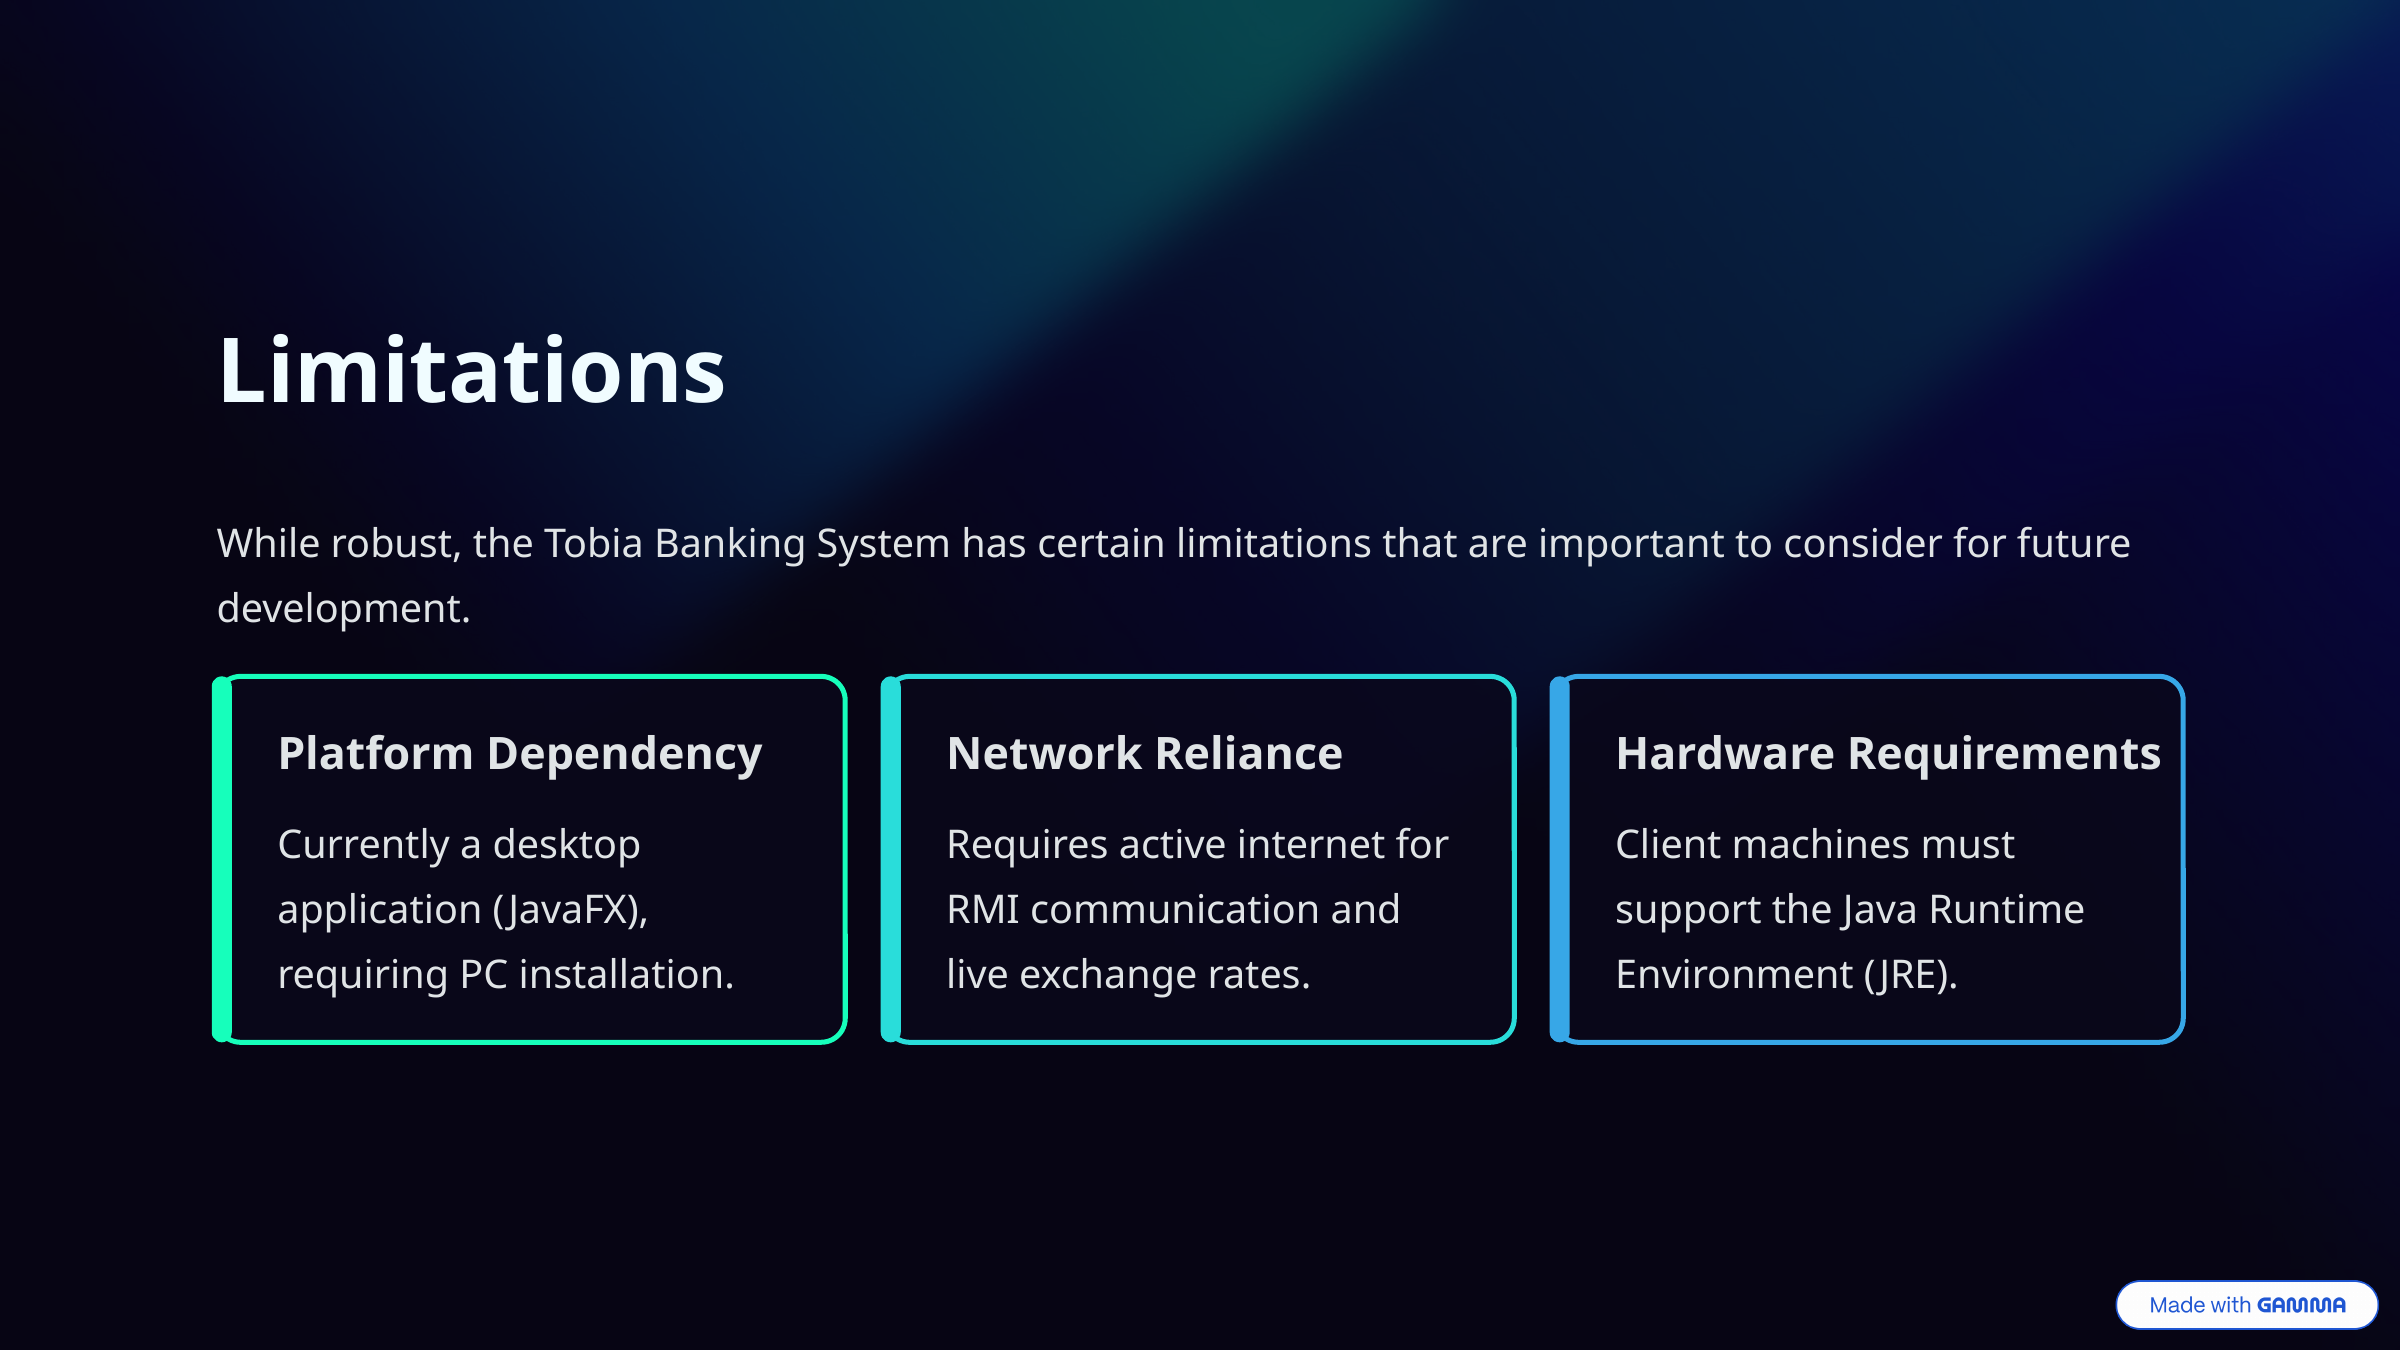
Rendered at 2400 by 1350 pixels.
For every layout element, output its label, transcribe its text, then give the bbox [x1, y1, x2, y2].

picture [2106, 1271, 2389, 1339]
text_box Network Reliance [946, 721, 1397, 779]
text_box [898, 676, 1515, 1043]
text_box Currently a desktop application (JavaFX), requiring PC installation. [277, 802, 800, 997]
text_box Client machines must support the Java Runtime Environment (JRE). [1615, 802, 2138, 997]
text_box Limitations [216, 307, 1117, 421]
text_box [1567, 676, 2184, 1043]
text_box [211, 676, 232, 1043]
text_box Platform Dependency [277, 721, 737, 779]
text_box [229, 676, 846, 1043]
text_box [1549, 676, 1570, 1043]
text_box [880, 676, 901, 1043]
text_box Requires active internet for RMI communication and live exchange rates. [946, 802, 1469, 997]
text_box While robust, the Tobia Banking System has certain limitations that are important to consider for future development. [216, 501, 2184, 631]
text_box Hardware Requirements [1615, 721, 2135, 779]
